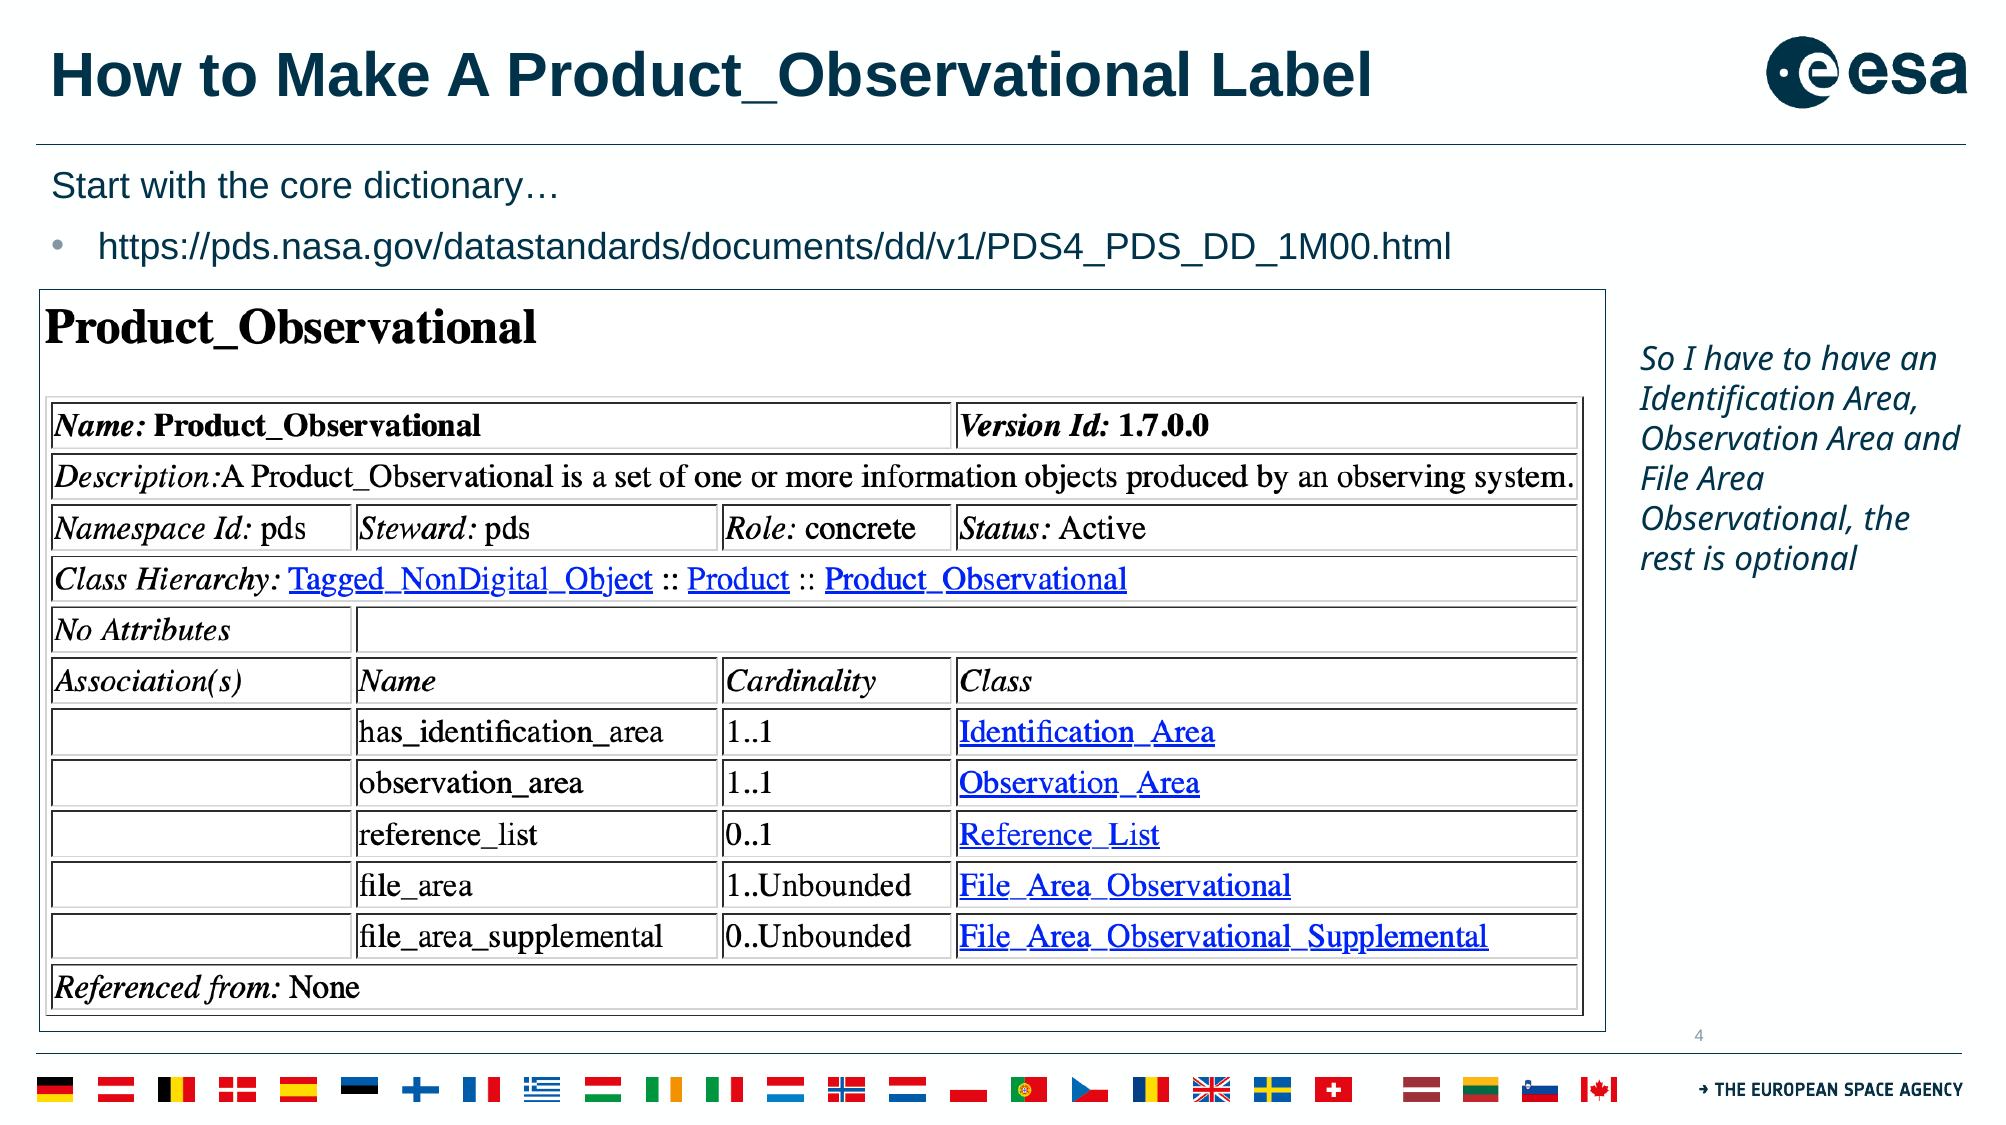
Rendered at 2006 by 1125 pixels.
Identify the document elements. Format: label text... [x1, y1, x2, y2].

picture [1315, 1077, 1352, 1102]
picture [1696, 1080, 1966, 1098]
picture [706, 1077, 743, 1102]
picture [1581, 1077, 1617, 1102]
picture [463, 1077, 500, 1102]
picture [41, 291, 1604, 1030]
list Start with the core dictionary… https://pds.nasa.gov/datastandards/documents/dd/v1/PDS4_PDS_DD_1M00.html [36, 144, 1966, 1019]
picture [280, 1077, 317, 1102]
picture [1011, 1077, 1047, 1102]
picture [219, 1077, 256, 1102]
text_box So I have to have an Identification Area, Observation Area and File Area Observational, the rest is optional [1625, 329, 1984, 585]
picture [767, 1077, 804, 1102]
picture [341, 1077, 378, 1102]
picture [158, 1077, 195, 1102]
picture [889, 1077, 926, 1102]
title How to Make A Product_Observational Label [35, 25, 1694, 119]
picture [1254, 1077, 1291, 1102]
picture [1193, 1077, 1230, 1102]
picture [1403, 1077, 1440, 1102]
picture [585, 1077, 621, 1102]
picture [646, 1077, 682, 1102]
picture [950, 1077, 987, 1102]
picture [828, 1077, 865, 1102]
picture [1072, 1077, 1108, 1102]
picture [1694, 0, 2006, 180]
picture [98, 1077, 134, 1102]
picture [1522, 1077, 1558, 1102]
picture [402, 1077, 439, 1102]
picture [37, 1077, 73, 1102]
picture [1133, 1077, 1169, 1102]
picture [524, 1077, 560, 1102]
